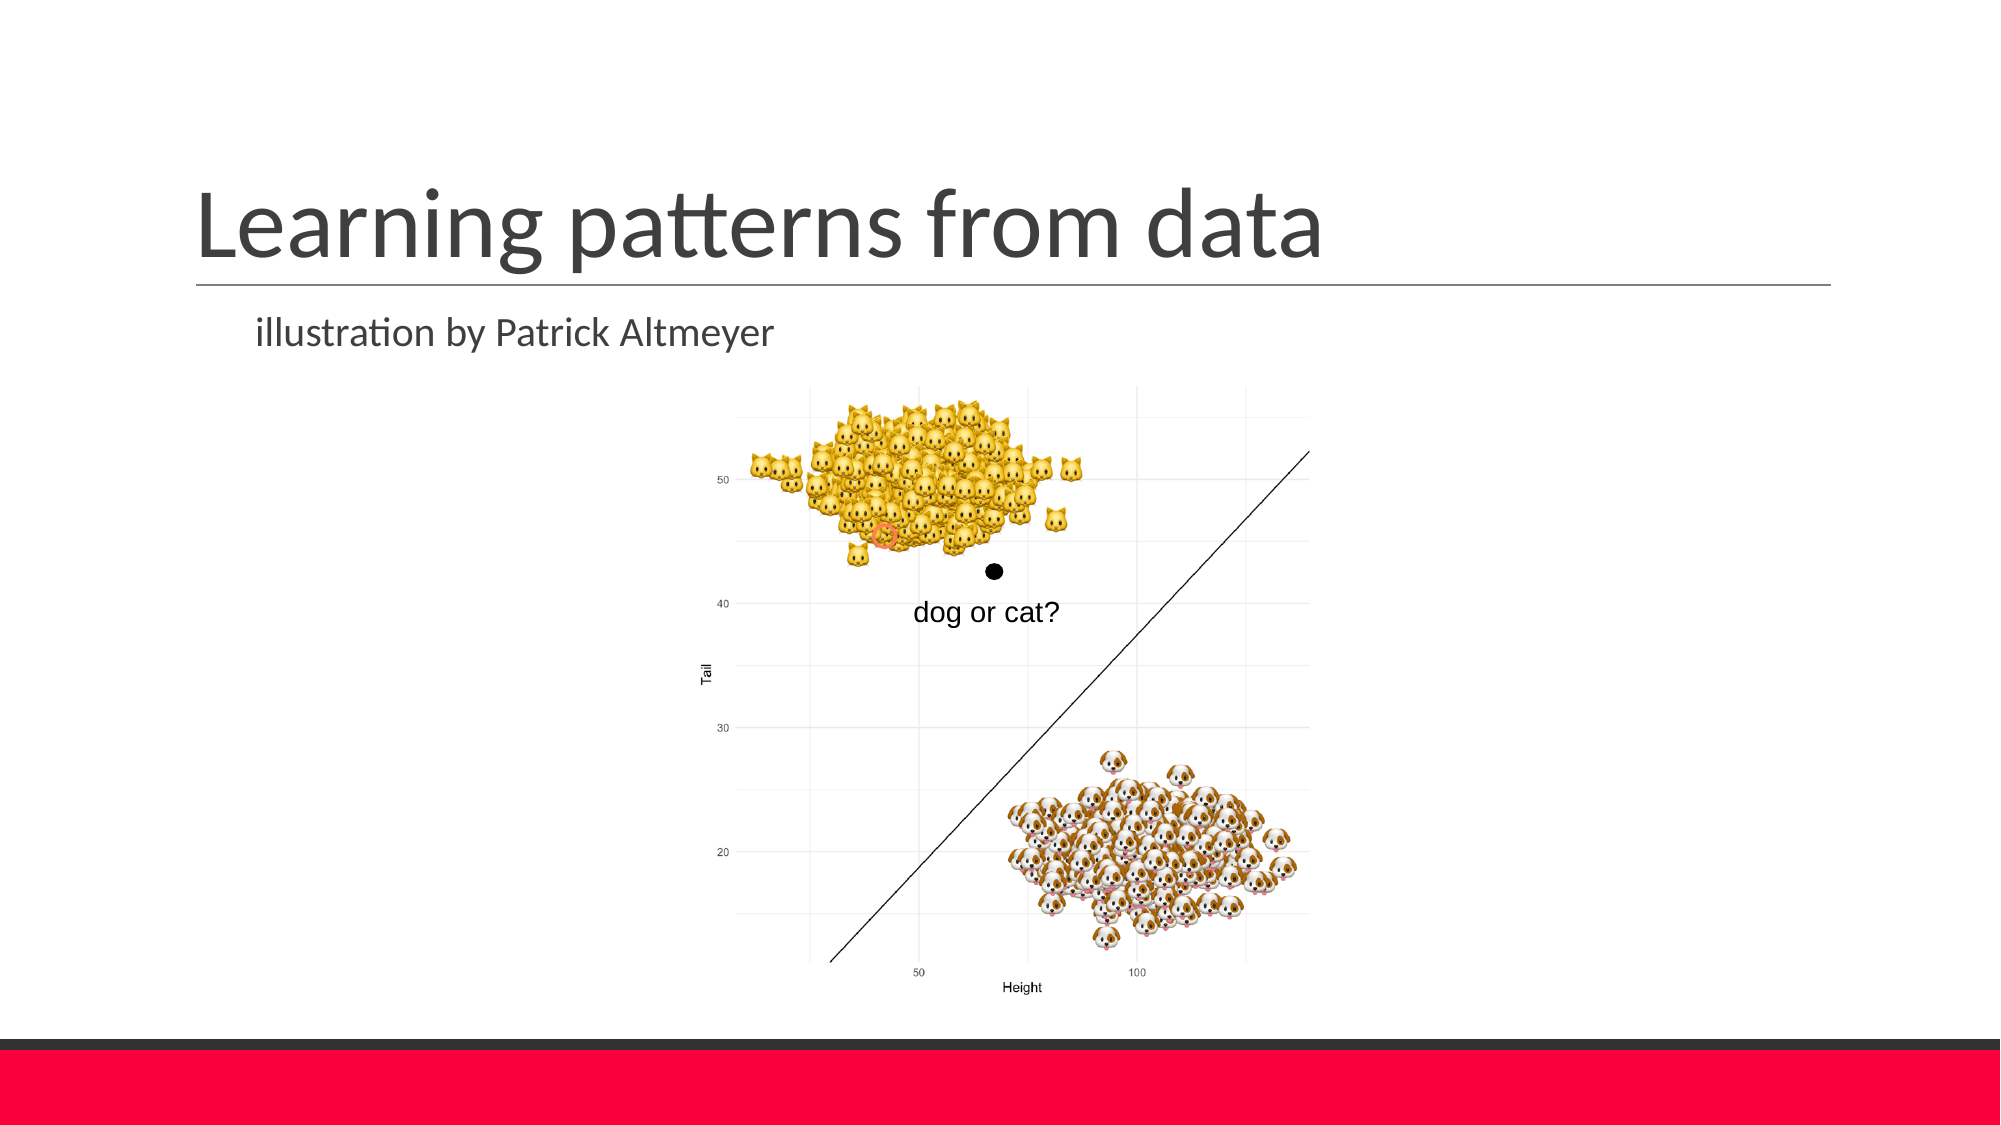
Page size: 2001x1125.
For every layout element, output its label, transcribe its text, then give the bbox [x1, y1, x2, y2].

title Learning patterns from data [180, 47, 1830, 285]
list illustration by Patrick Altmeyer [180, 302, 1830, 963]
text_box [694, 379, 1316, 1001]
